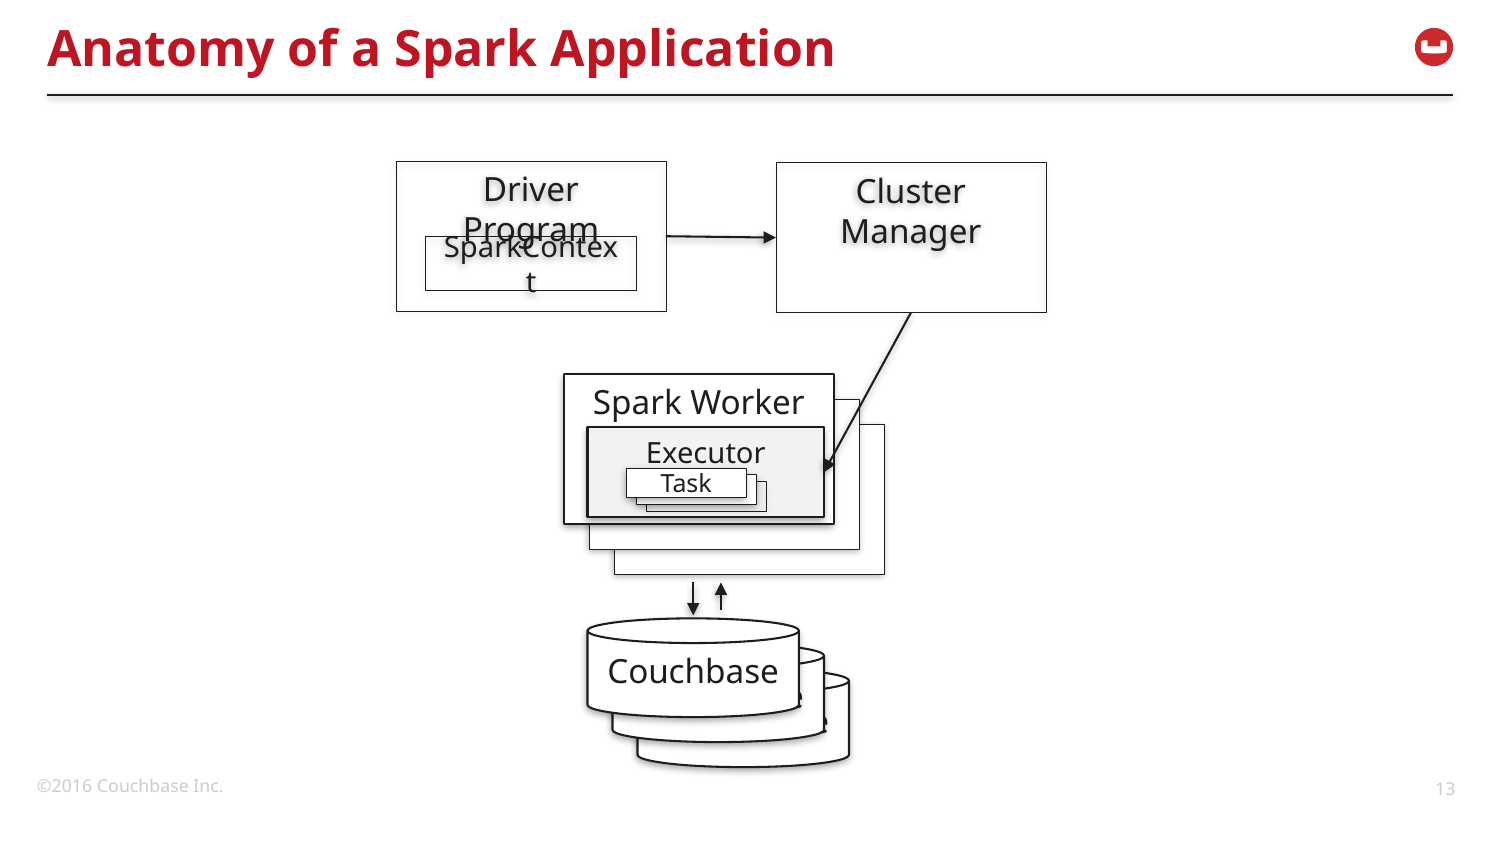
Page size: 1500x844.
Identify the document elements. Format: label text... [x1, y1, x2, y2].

text_box Couchbase [586, 617, 800, 718]
text_box Executor [587, 426, 825, 518]
text_box Task [626, 467, 747, 498]
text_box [823, 312, 912, 473]
text_box SparkContext [425, 236, 637, 291]
text_box Couchbase [636, 672, 850, 768]
text_box Spark Worker [563, 373, 818, 525]
text_box [746, 474, 757, 505]
text_box Couchbase [611, 647, 825, 743]
text_box Cluster Manager [775, 162, 1047, 313]
text_box Data Node [588, 482, 860, 550]
text_box [756, 480, 767, 512]
text_box Spark Worker [824, 482, 835, 525]
picture [1414, 27, 1454, 67]
title Anatomy of a Spark Application [32, 7, 1345, 96]
text_box Driver Program [395, 160, 667, 312]
text_box Data Node [613, 482, 885, 575]
